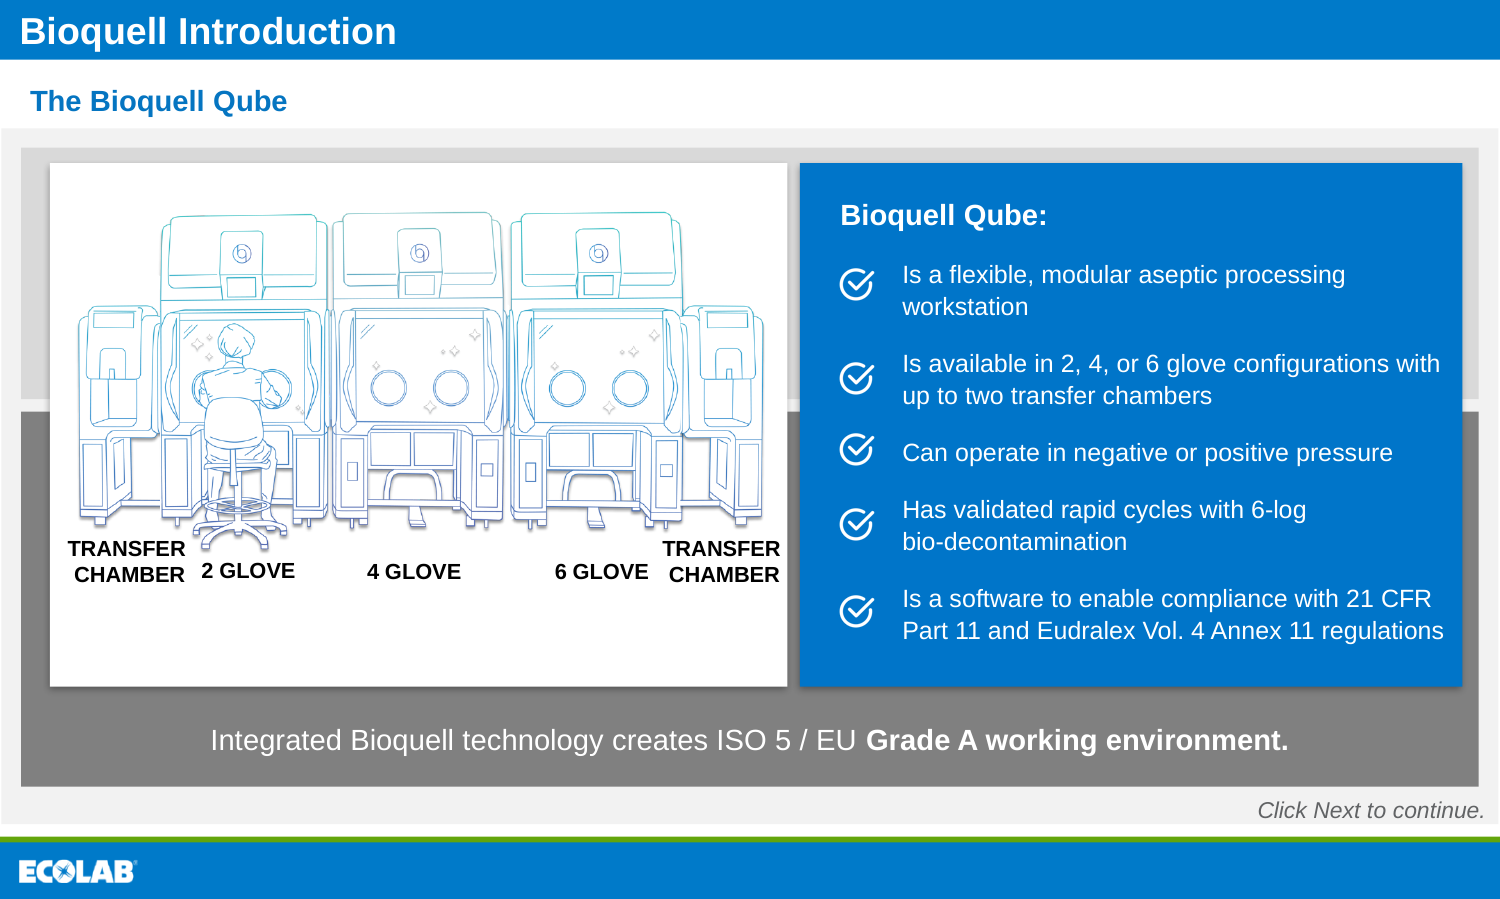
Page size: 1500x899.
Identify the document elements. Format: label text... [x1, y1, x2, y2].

picture [837, 361, 877, 396]
text_box [1, 128, 1499, 825]
text_box Click Next to continue. [1242, 788, 1500, 831]
text_box [49, 162, 788, 687]
text_box Integrated Bioquell technology creates ISO 5 / EU Grade A working environment. [158, 711, 1342, 764]
picture [837, 594, 877, 629]
picture [837, 507, 877, 542]
picture [837, 266, 877, 302]
text_box Bioquell Qube: [825, 186, 1064, 239]
picture [12, 854, 143, 889]
text_box Is a flexible, modular aseptic processing workstation Is available in 2, 4, or 6 glove configurations with up to two transfer chambers Can operate in negative or positive pressure Has validated rapid cycles with 6-log bio-decontamination Is a software to enable compliance with 21 CFR Part 11 and Eudralex Vol. 4 Annex 11 regulations [887, 249, 1463, 653]
text_box [799, 162, 1463, 687]
text_box [21, 411, 1479, 787]
title The Bioquell Qube [15, 74, 1485, 125]
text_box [74, 211, 775, 587]
picture [837, 432, 877, 467]
text_box [21, 147, 1479, 400]
